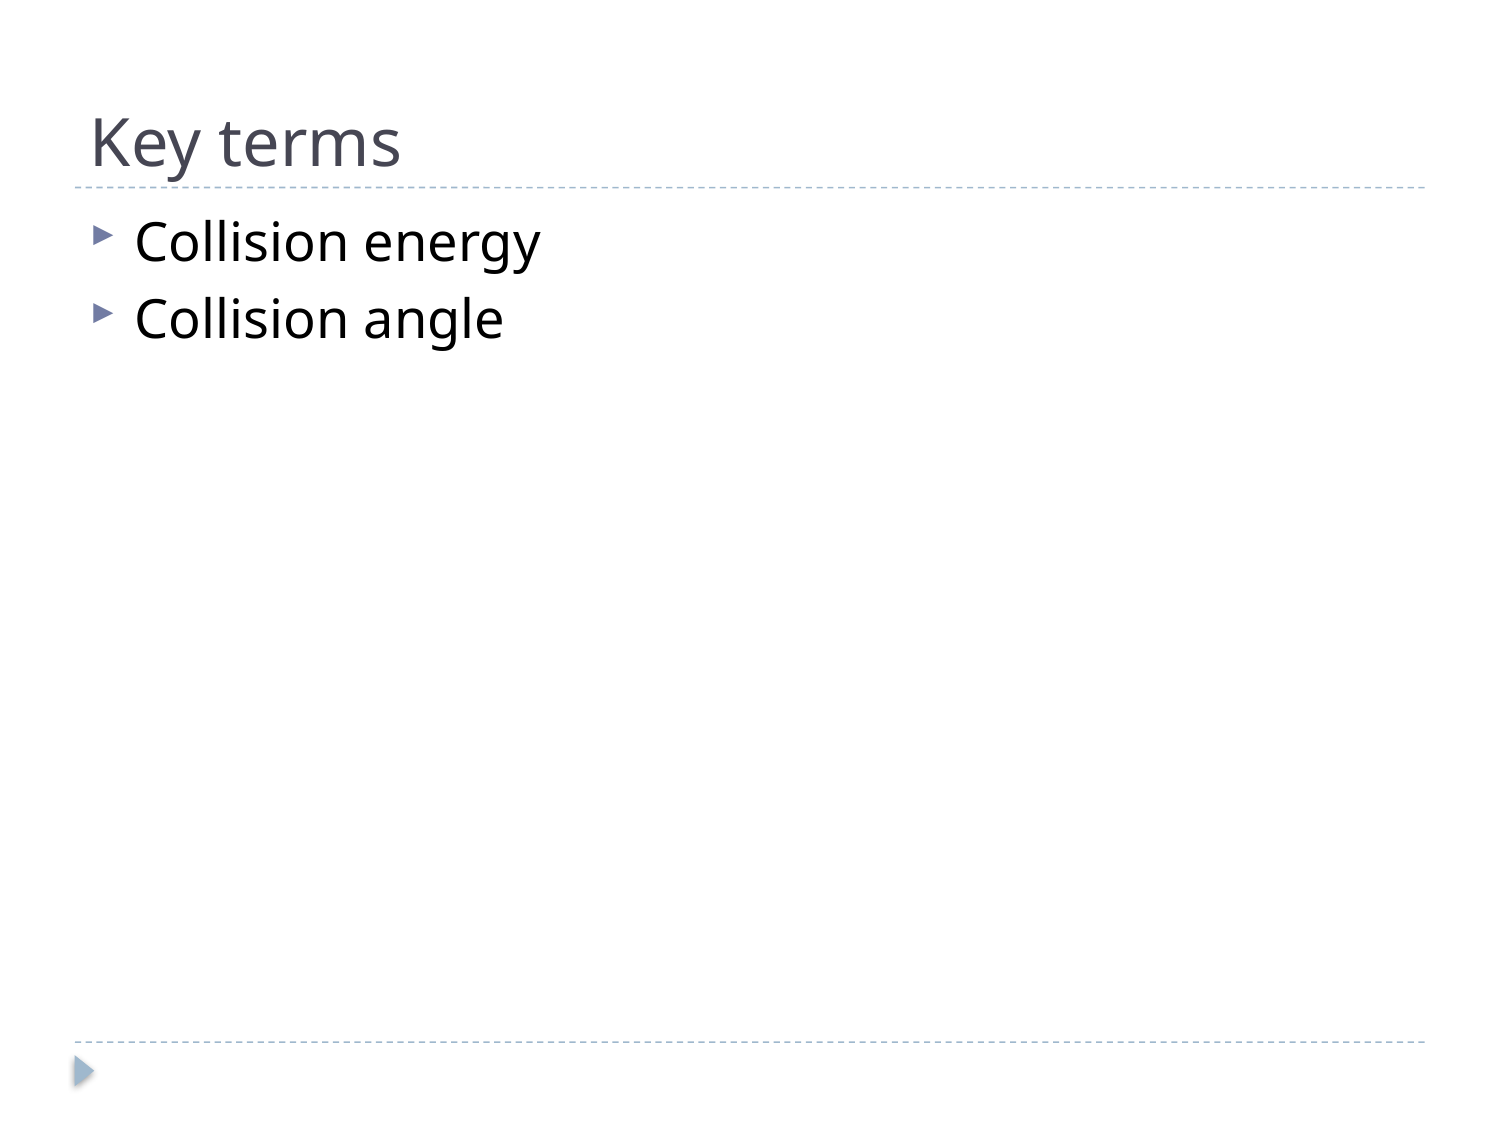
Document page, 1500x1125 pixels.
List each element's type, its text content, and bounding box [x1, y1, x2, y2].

title Key terms [75, 24, 1425, 188]
list Collision energy Collision angle [75, 200, 1425, 1010]
